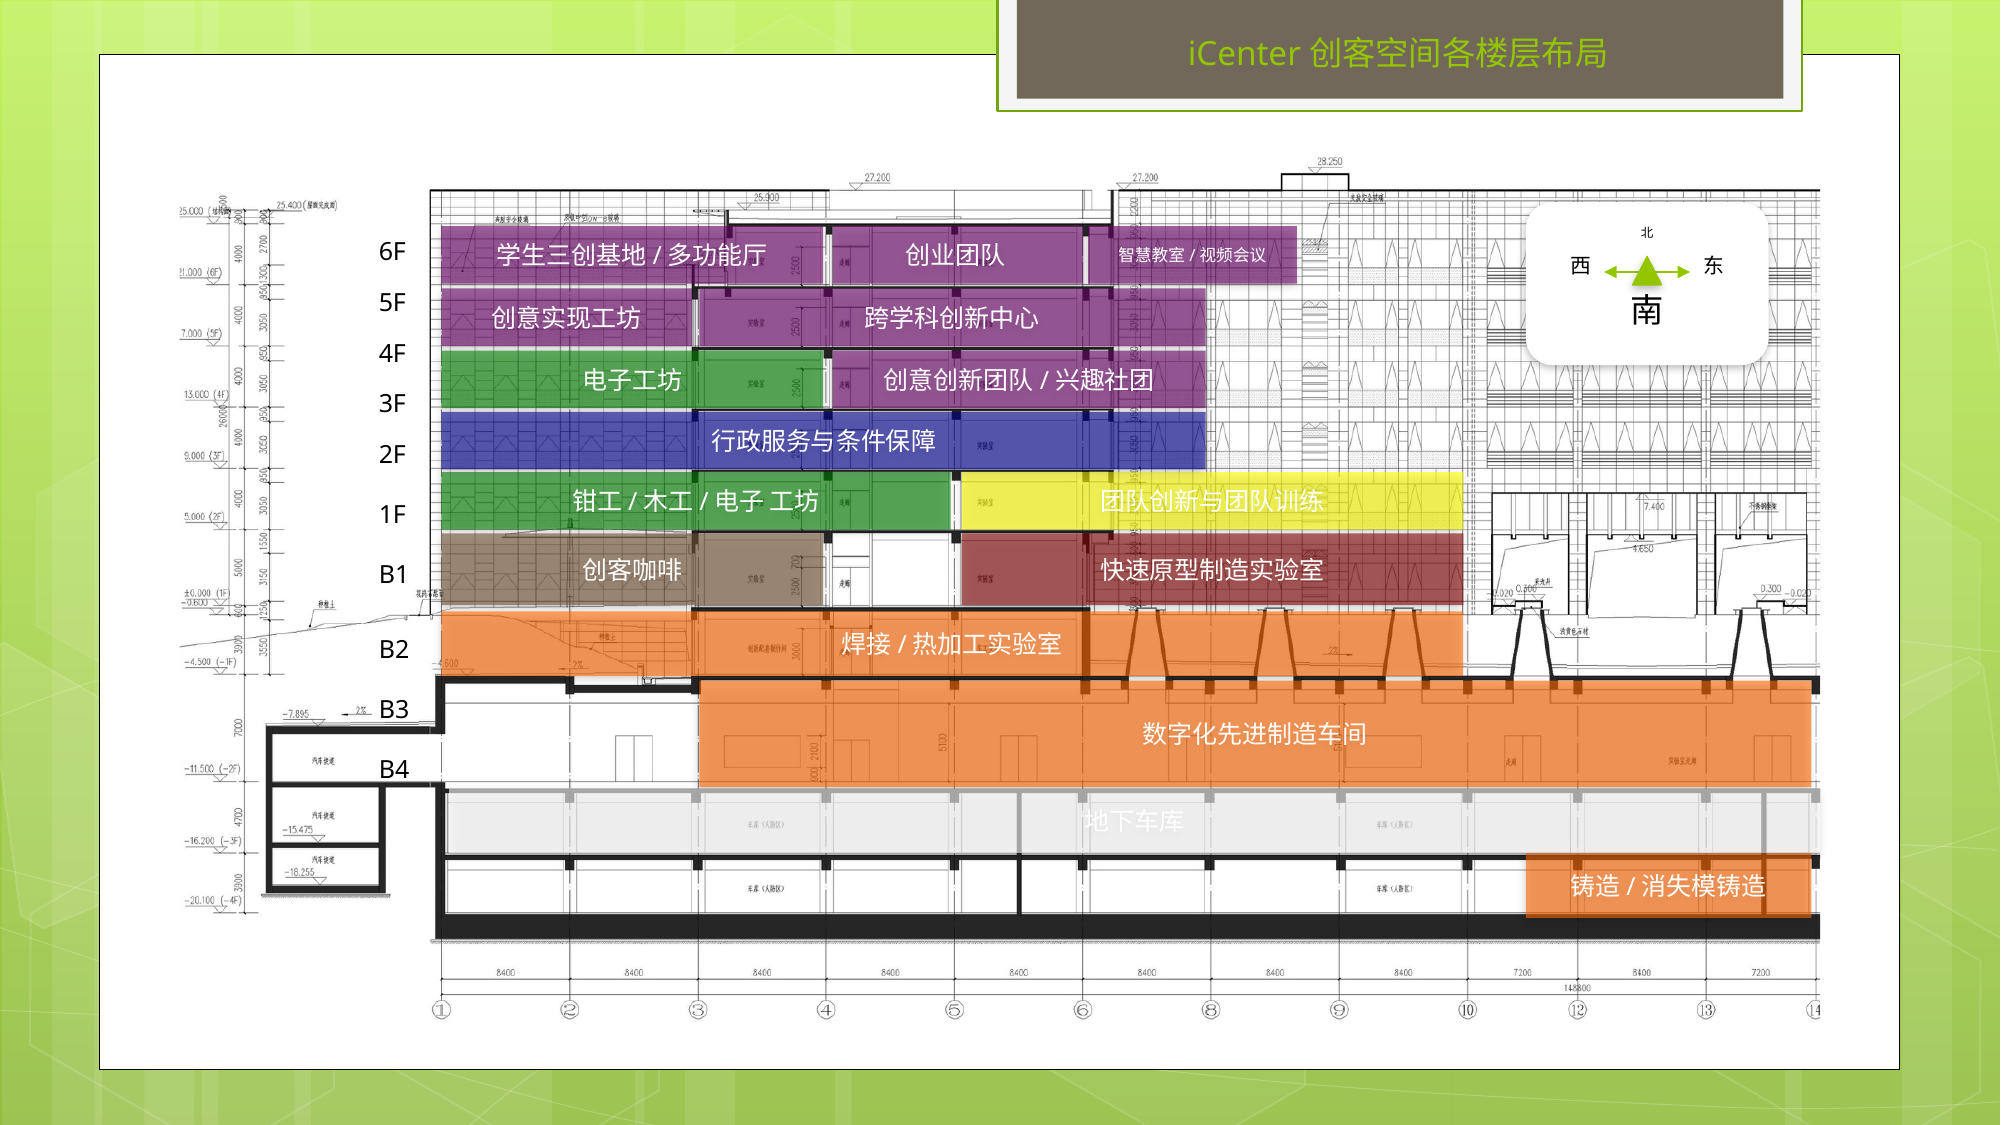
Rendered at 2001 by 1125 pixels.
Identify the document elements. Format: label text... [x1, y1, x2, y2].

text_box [1525, 201, 1769, 366]
title iCenter创客空间各楼层布局 [1015, 3, 1782, 100]
picture [179, 138, 1821, 1031]
